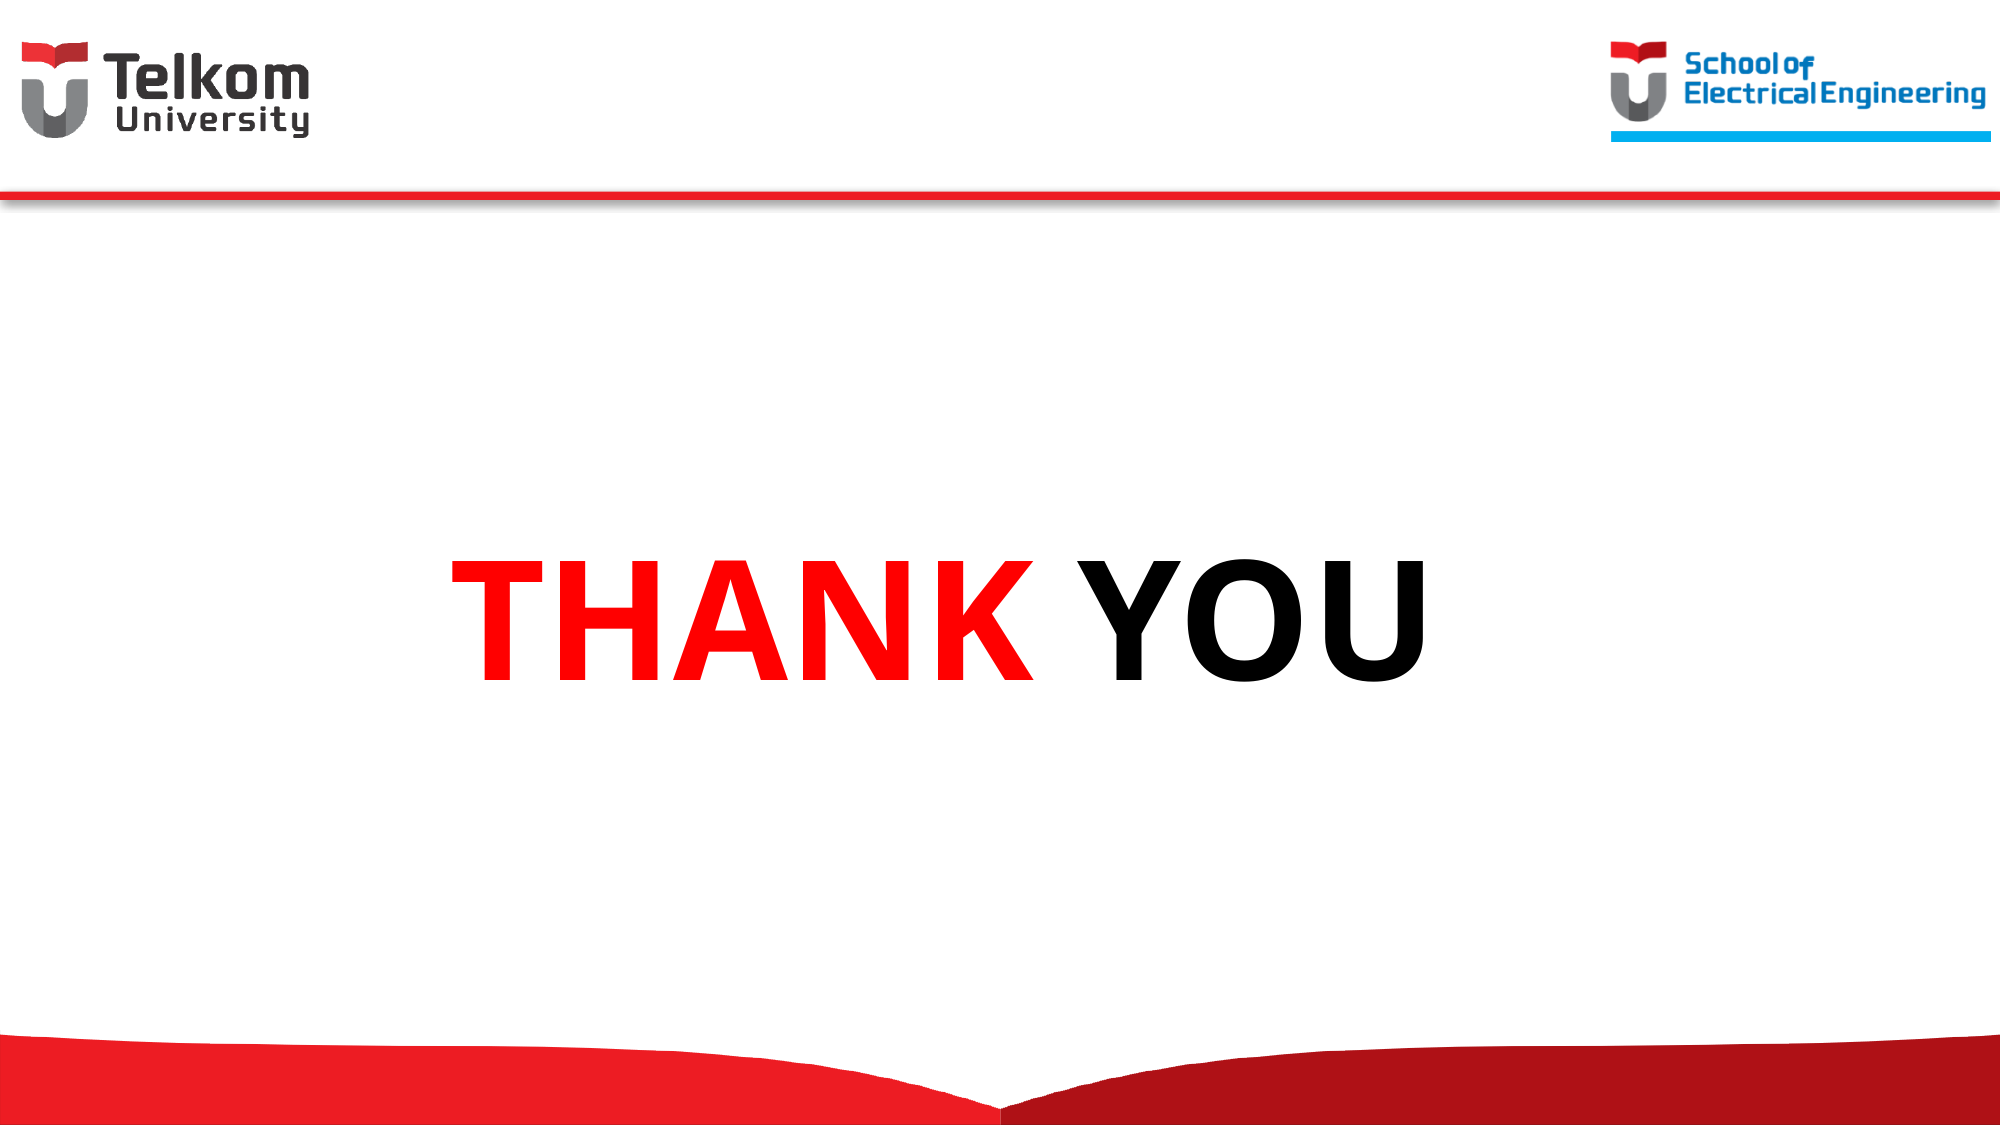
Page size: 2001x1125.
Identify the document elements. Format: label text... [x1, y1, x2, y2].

picture [0, 1030, 2000, 1125]
text_box THANK YOU [434, 506, 1566, 722]
picture [9, 37, 321, 142]
picture [1602, 41, 1991, 142]
text_box [0, 191, 2000, 200]
